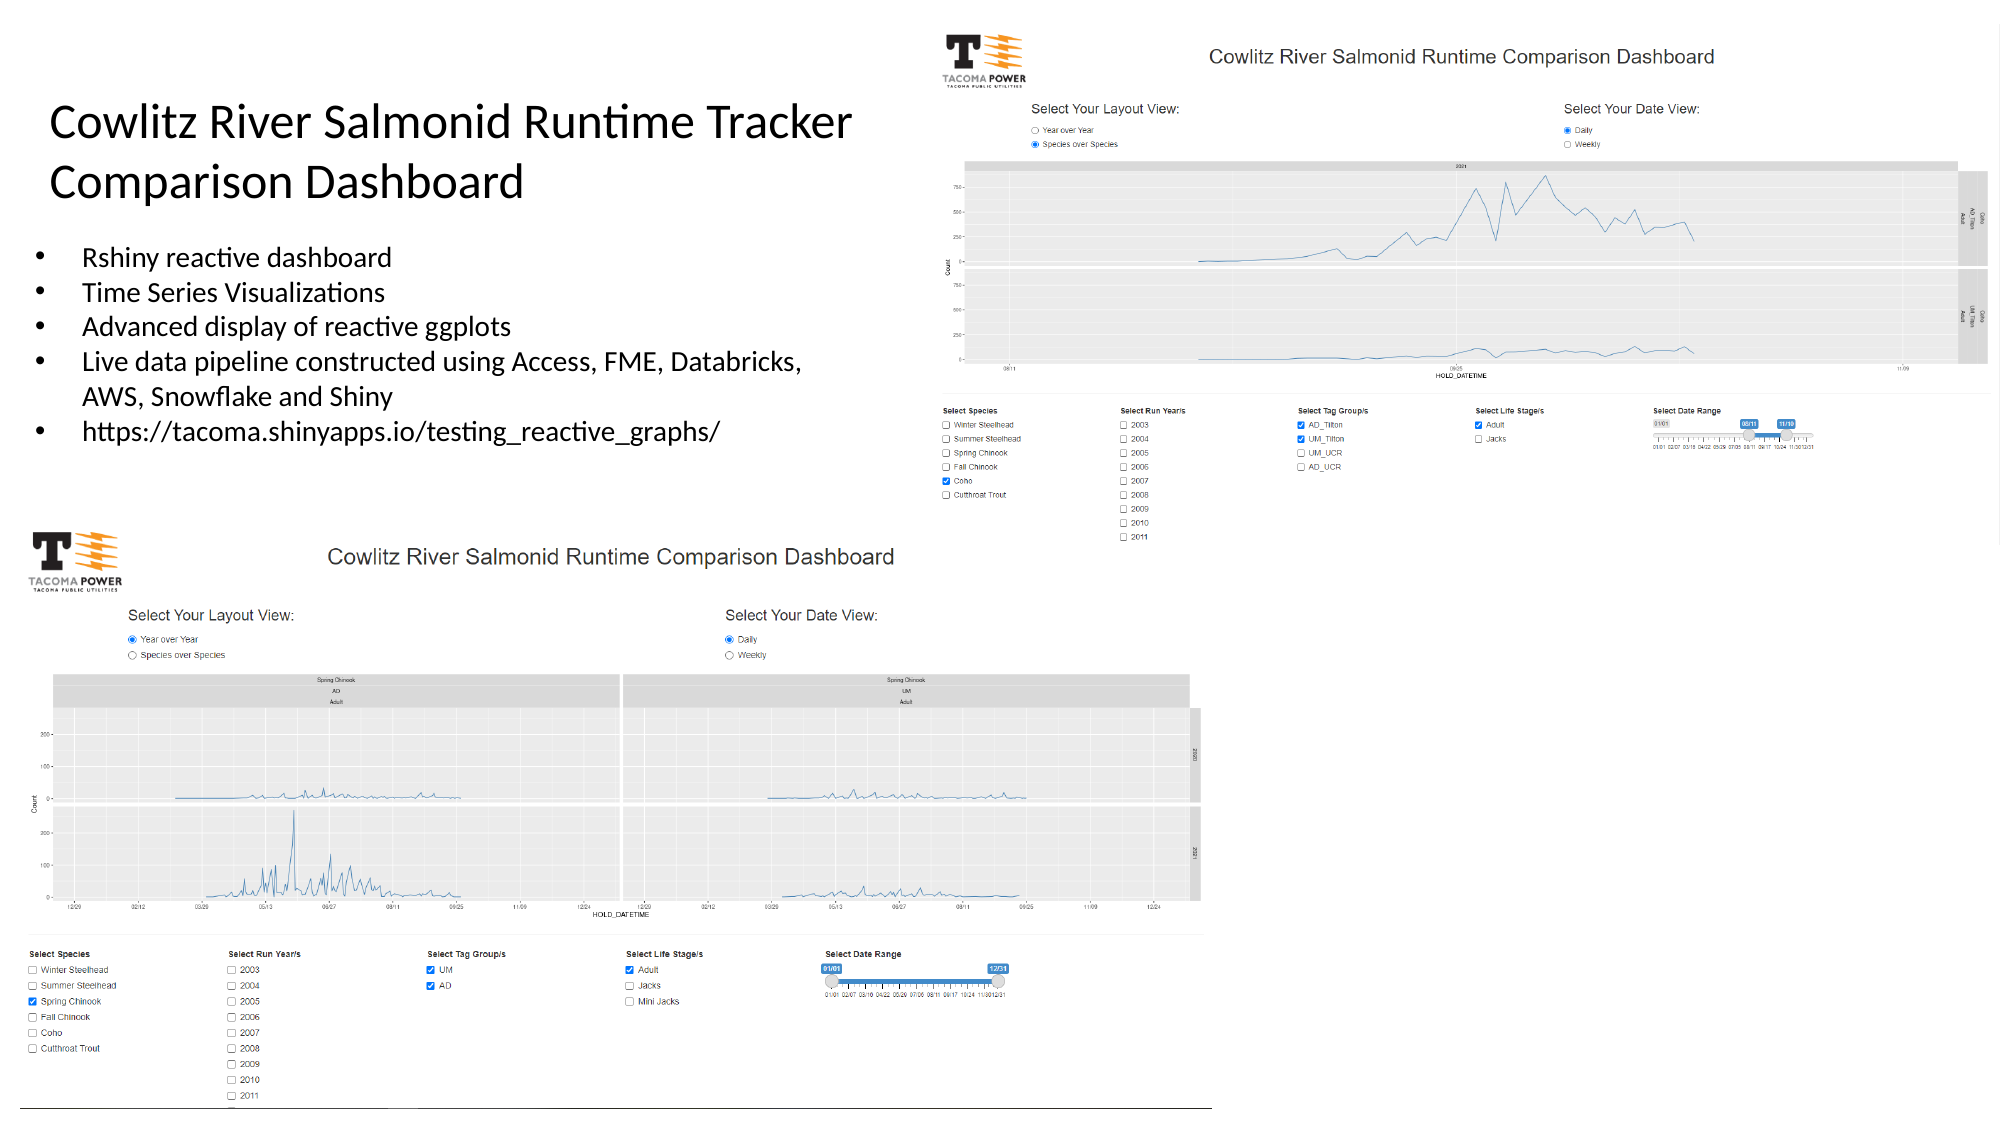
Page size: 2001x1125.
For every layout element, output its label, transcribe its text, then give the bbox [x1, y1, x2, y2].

text_box Rshiny reactive dashboard Time Series Visualizations Advanced display of reactive ggplots Live data pipeline constructed using Access, FME, Databricks, AWS, Snowflake and Shiny https://tacoma.shinyapps.io/testing_reactive_graphs/ [20, 230, 878, 455]
picture [20, 24, 2000, 1109]
text_box Cowlitz River Salmonid Runtime Tracker Comparison Dashboard [34, 81, 878, 217]
